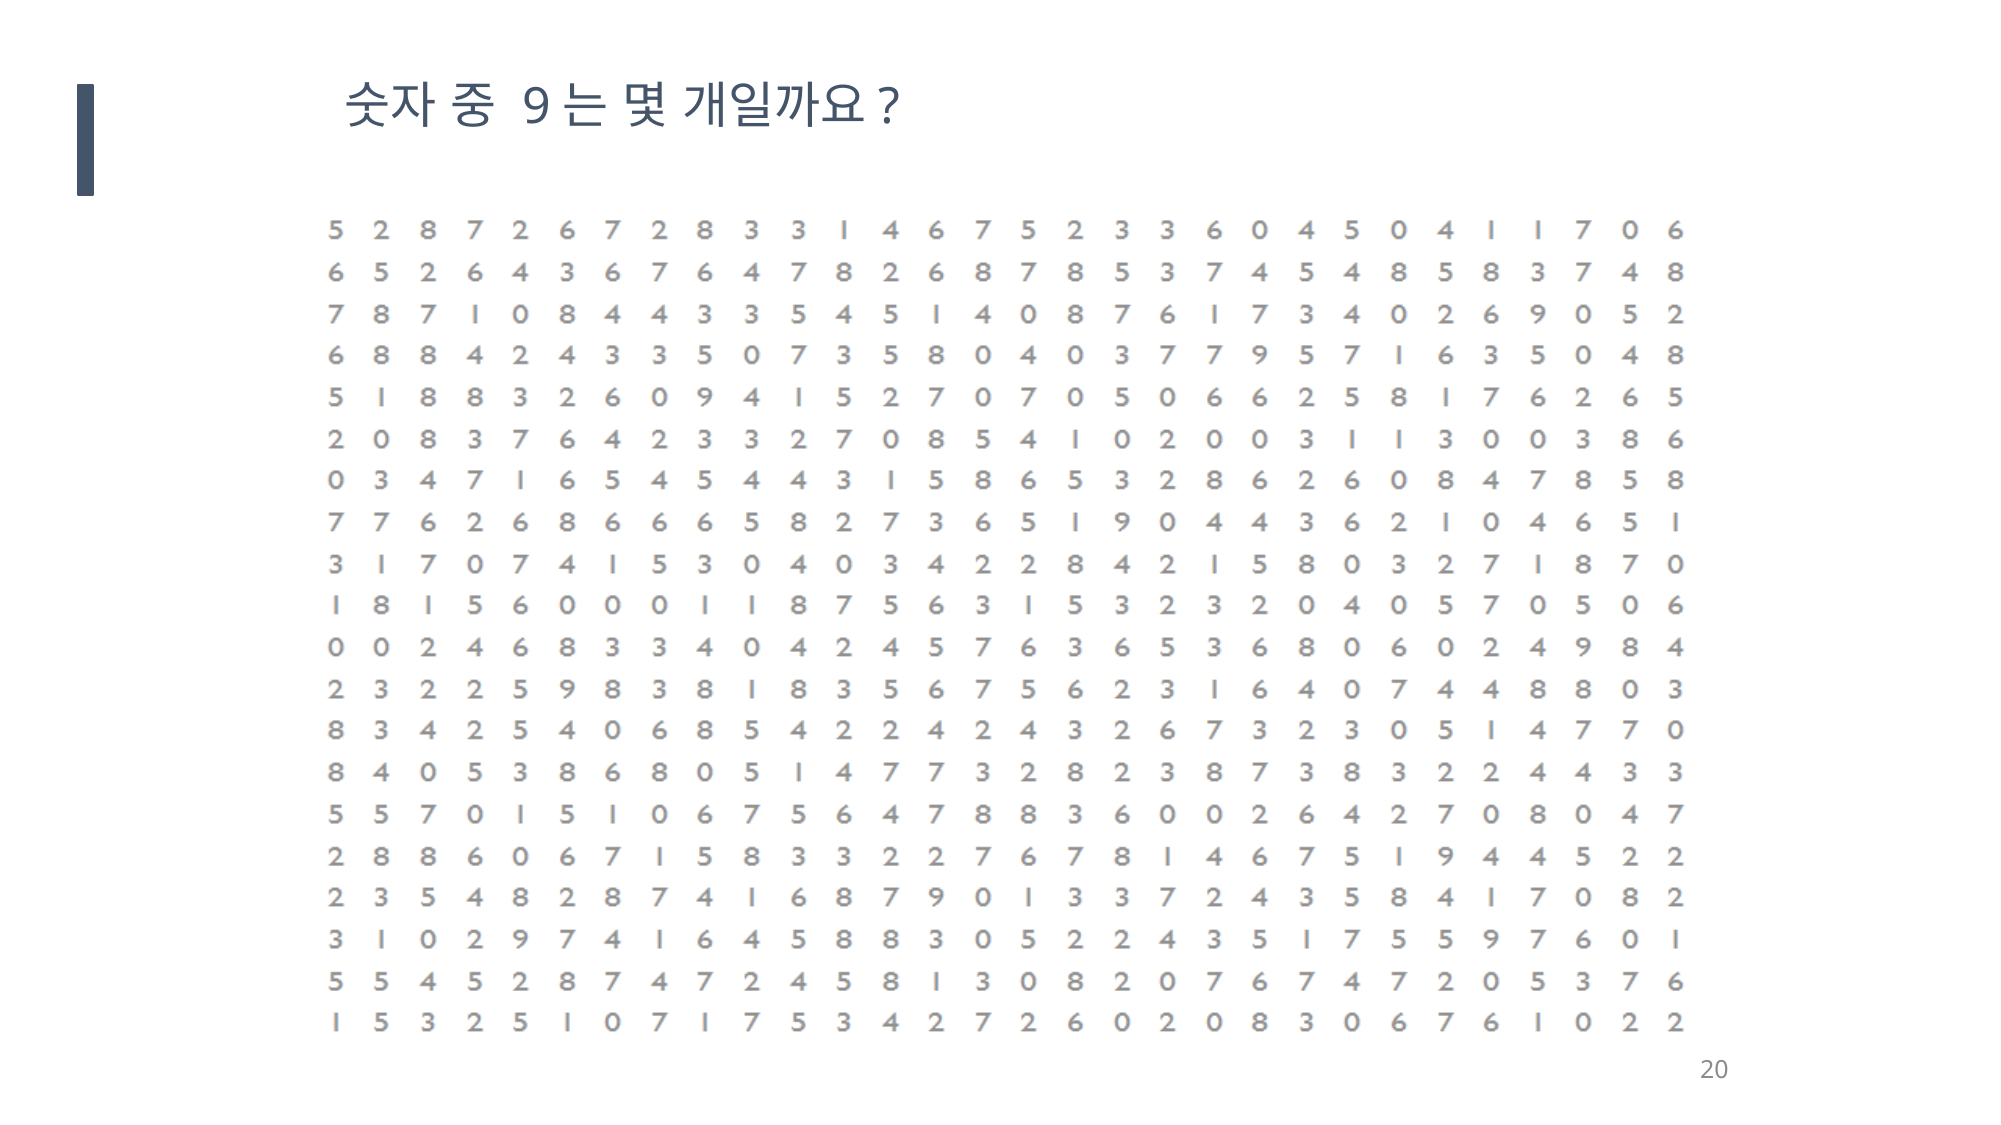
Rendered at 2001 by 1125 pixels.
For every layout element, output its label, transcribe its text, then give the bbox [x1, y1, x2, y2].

slide_number 20 [1653, 1038, 1744, 1125]
title 숫자 중 9는 몇 개일까요? [329, 65, 1714, 141]
picture [312, 205, 1700, 1042]
